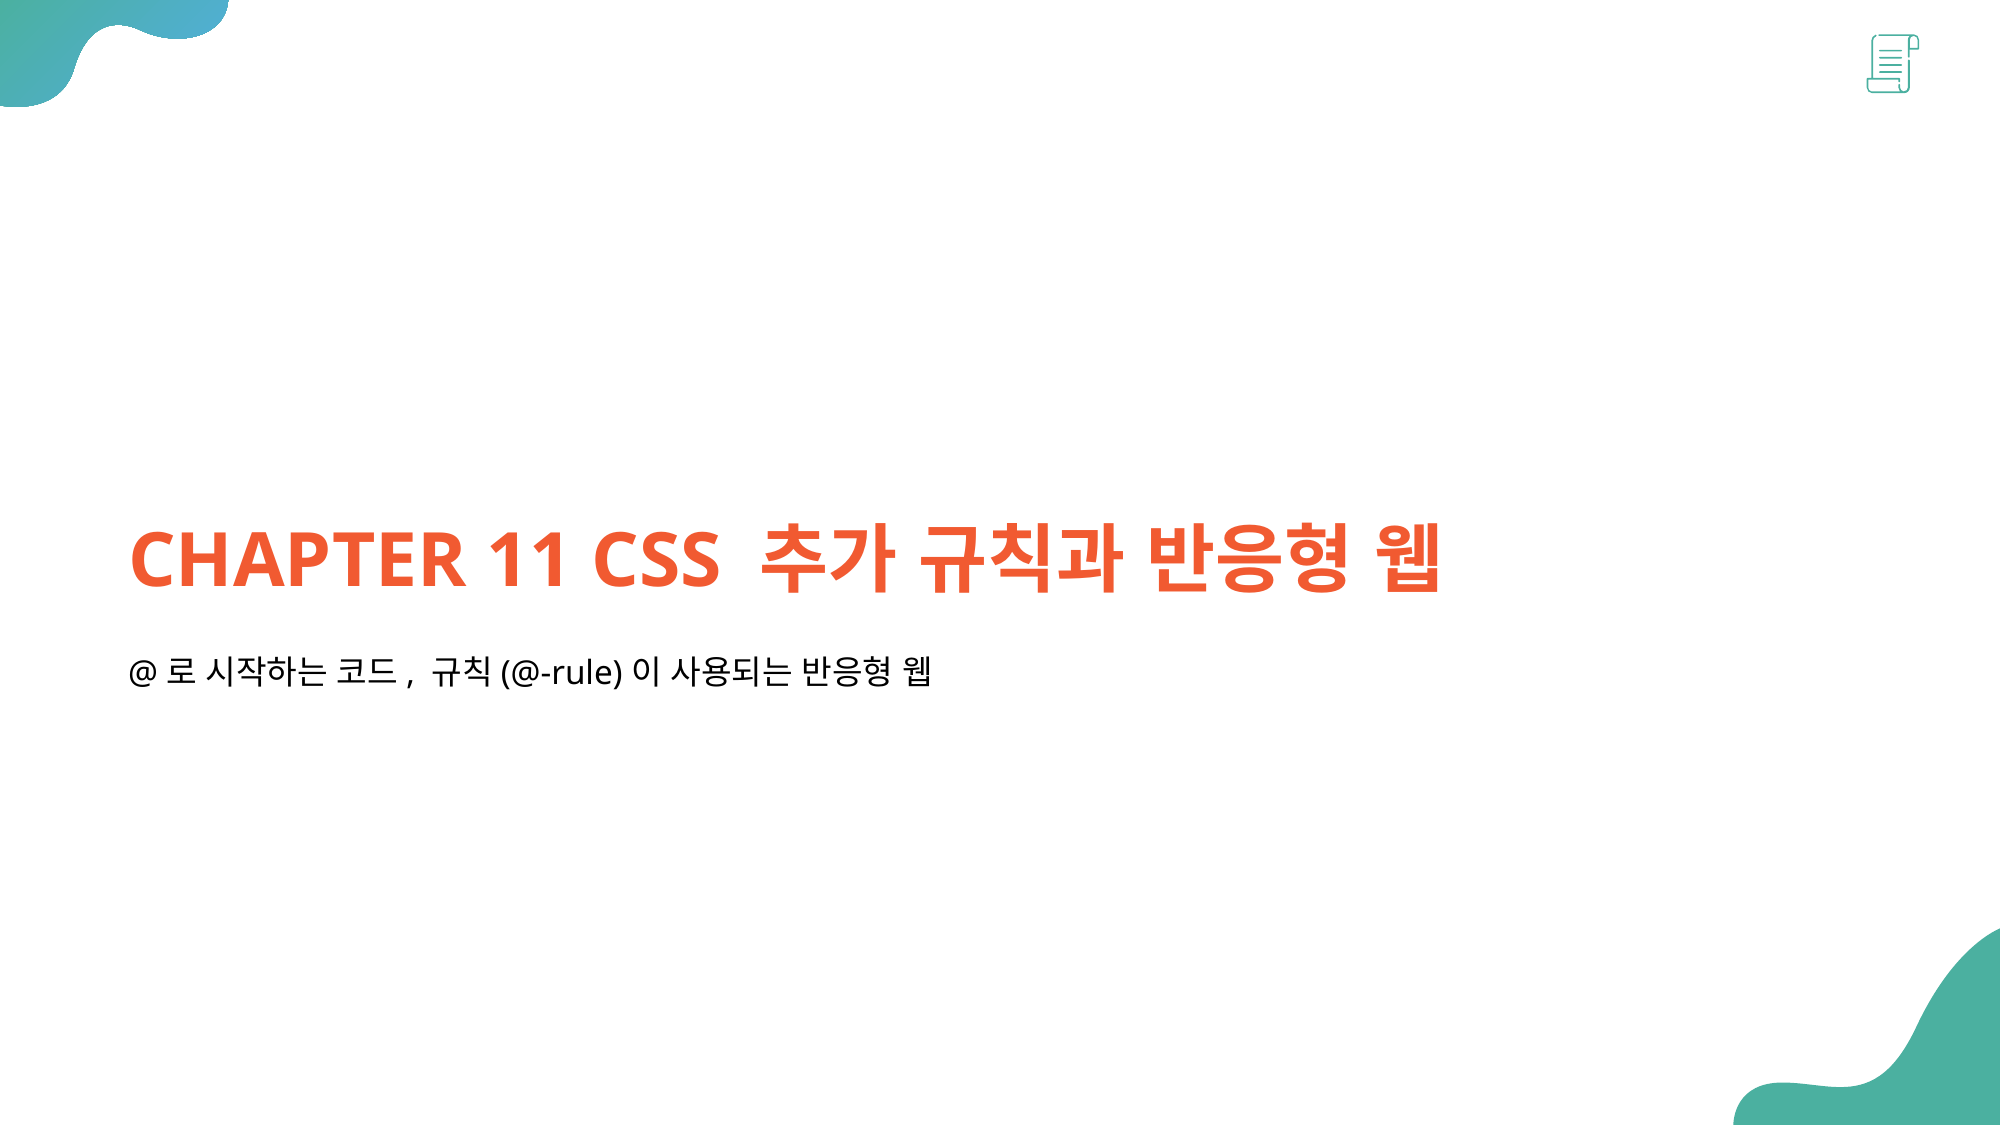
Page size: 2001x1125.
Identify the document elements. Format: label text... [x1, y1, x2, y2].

text_box @로 시작하는 코드, 규칙(@-rule)이 사용되는 반응형 웹 [113, 643, 1556, 699]
text_box CHAPTER 11 CSS 추가 규칙과 반응형 웹 [113, 480, 1798, 644]
